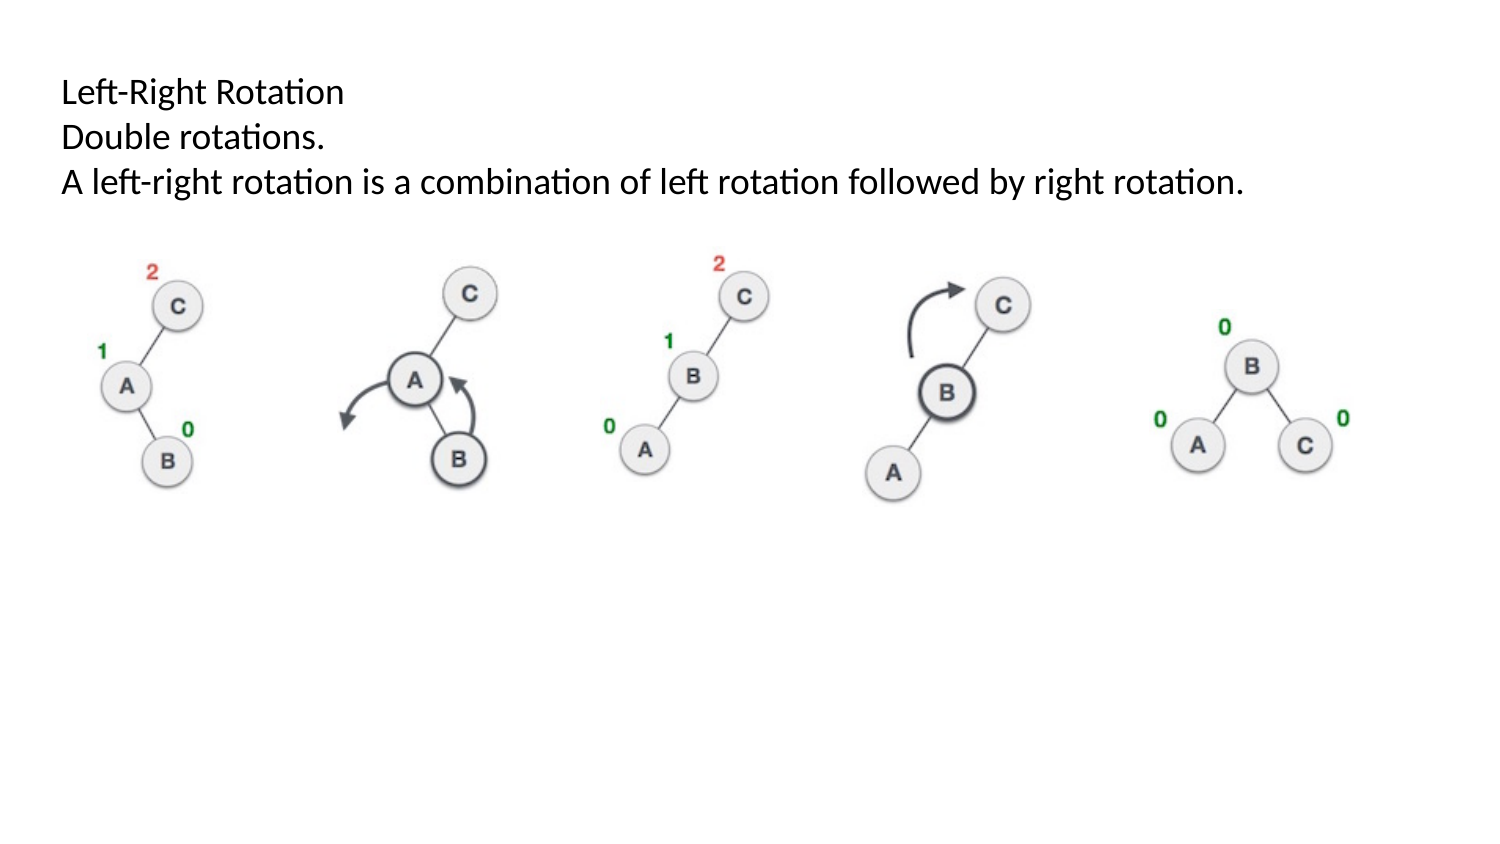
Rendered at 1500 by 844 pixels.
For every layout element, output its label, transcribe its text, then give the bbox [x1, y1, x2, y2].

text_box Left-Right Rotation Double rotations. A left-right rotation is a combination of left rotation followed by right rotation. [46, 59, 1261, 209]
picture [599, 246, 774, 482]
picture [337, 259, 504, 494]
picture [862, 271, 1035, 507]
picture [87, 259, 213, 494]
picture [1149, 309, 1355, 482]
